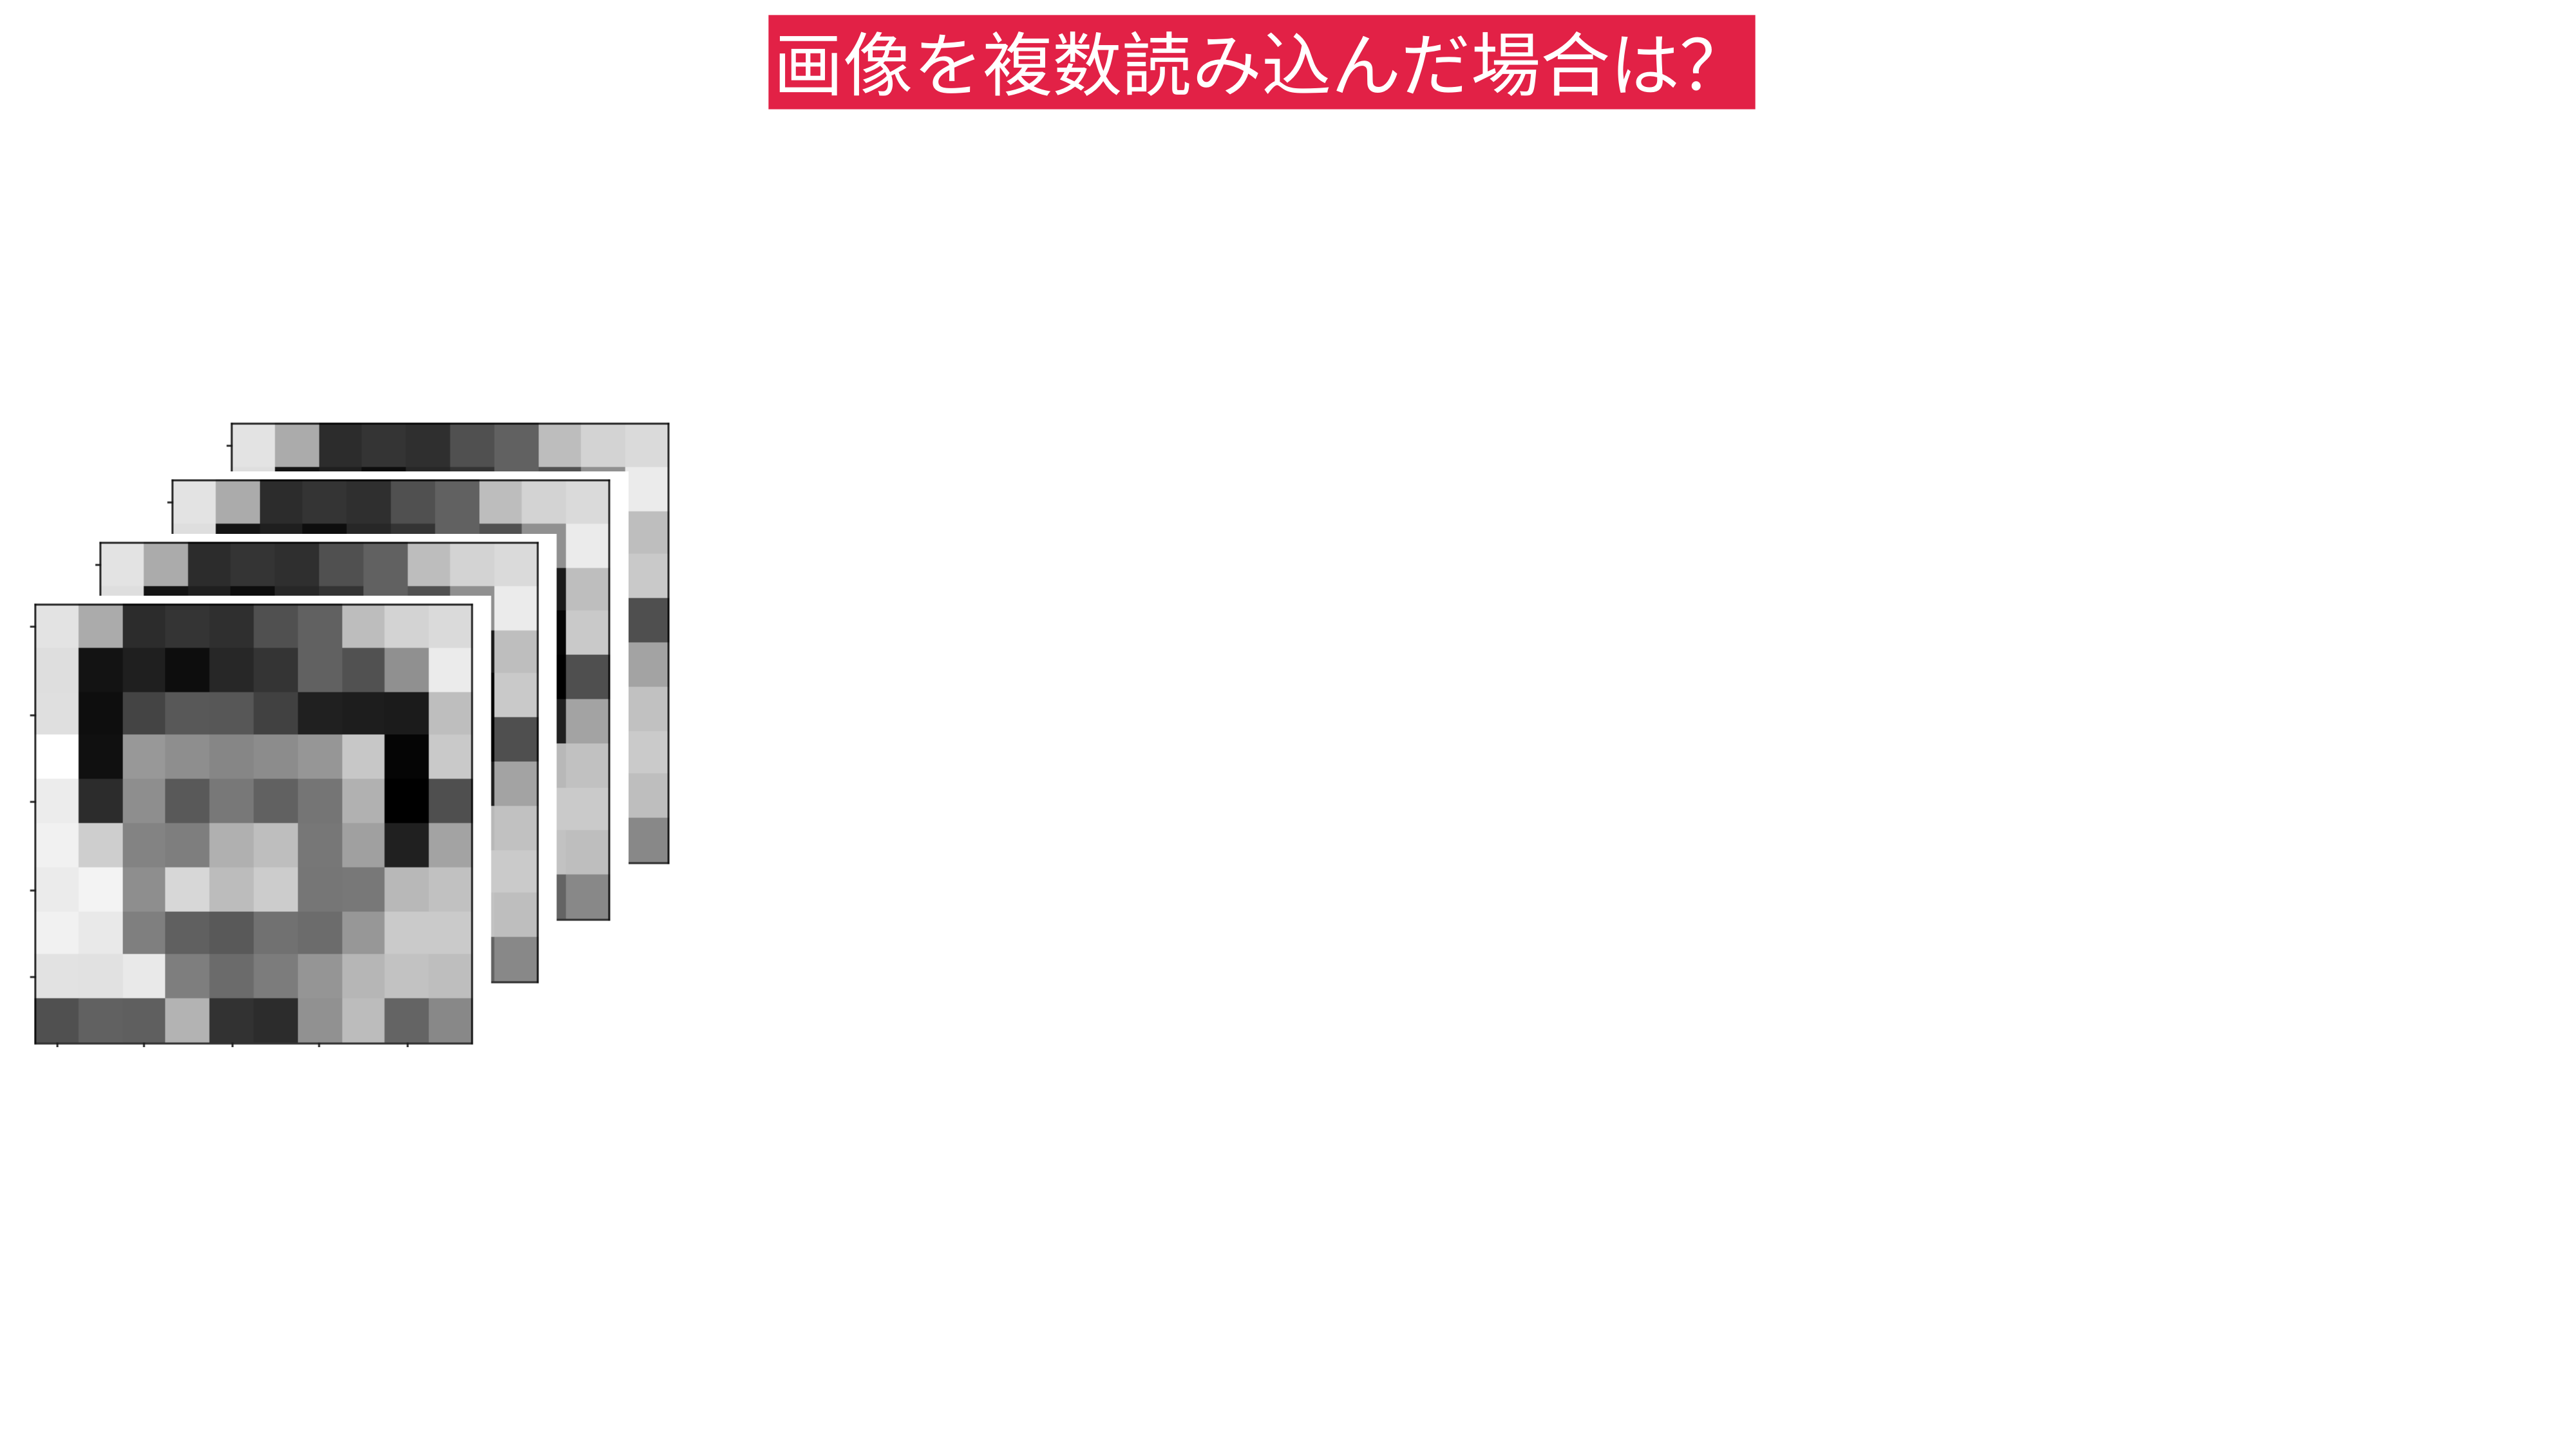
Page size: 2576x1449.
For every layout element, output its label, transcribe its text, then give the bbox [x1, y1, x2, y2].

text_box 画像を複数読み込んだ場合は？ [768, 15, 1756, 109]
picture [30, 415, 688, 1047]
